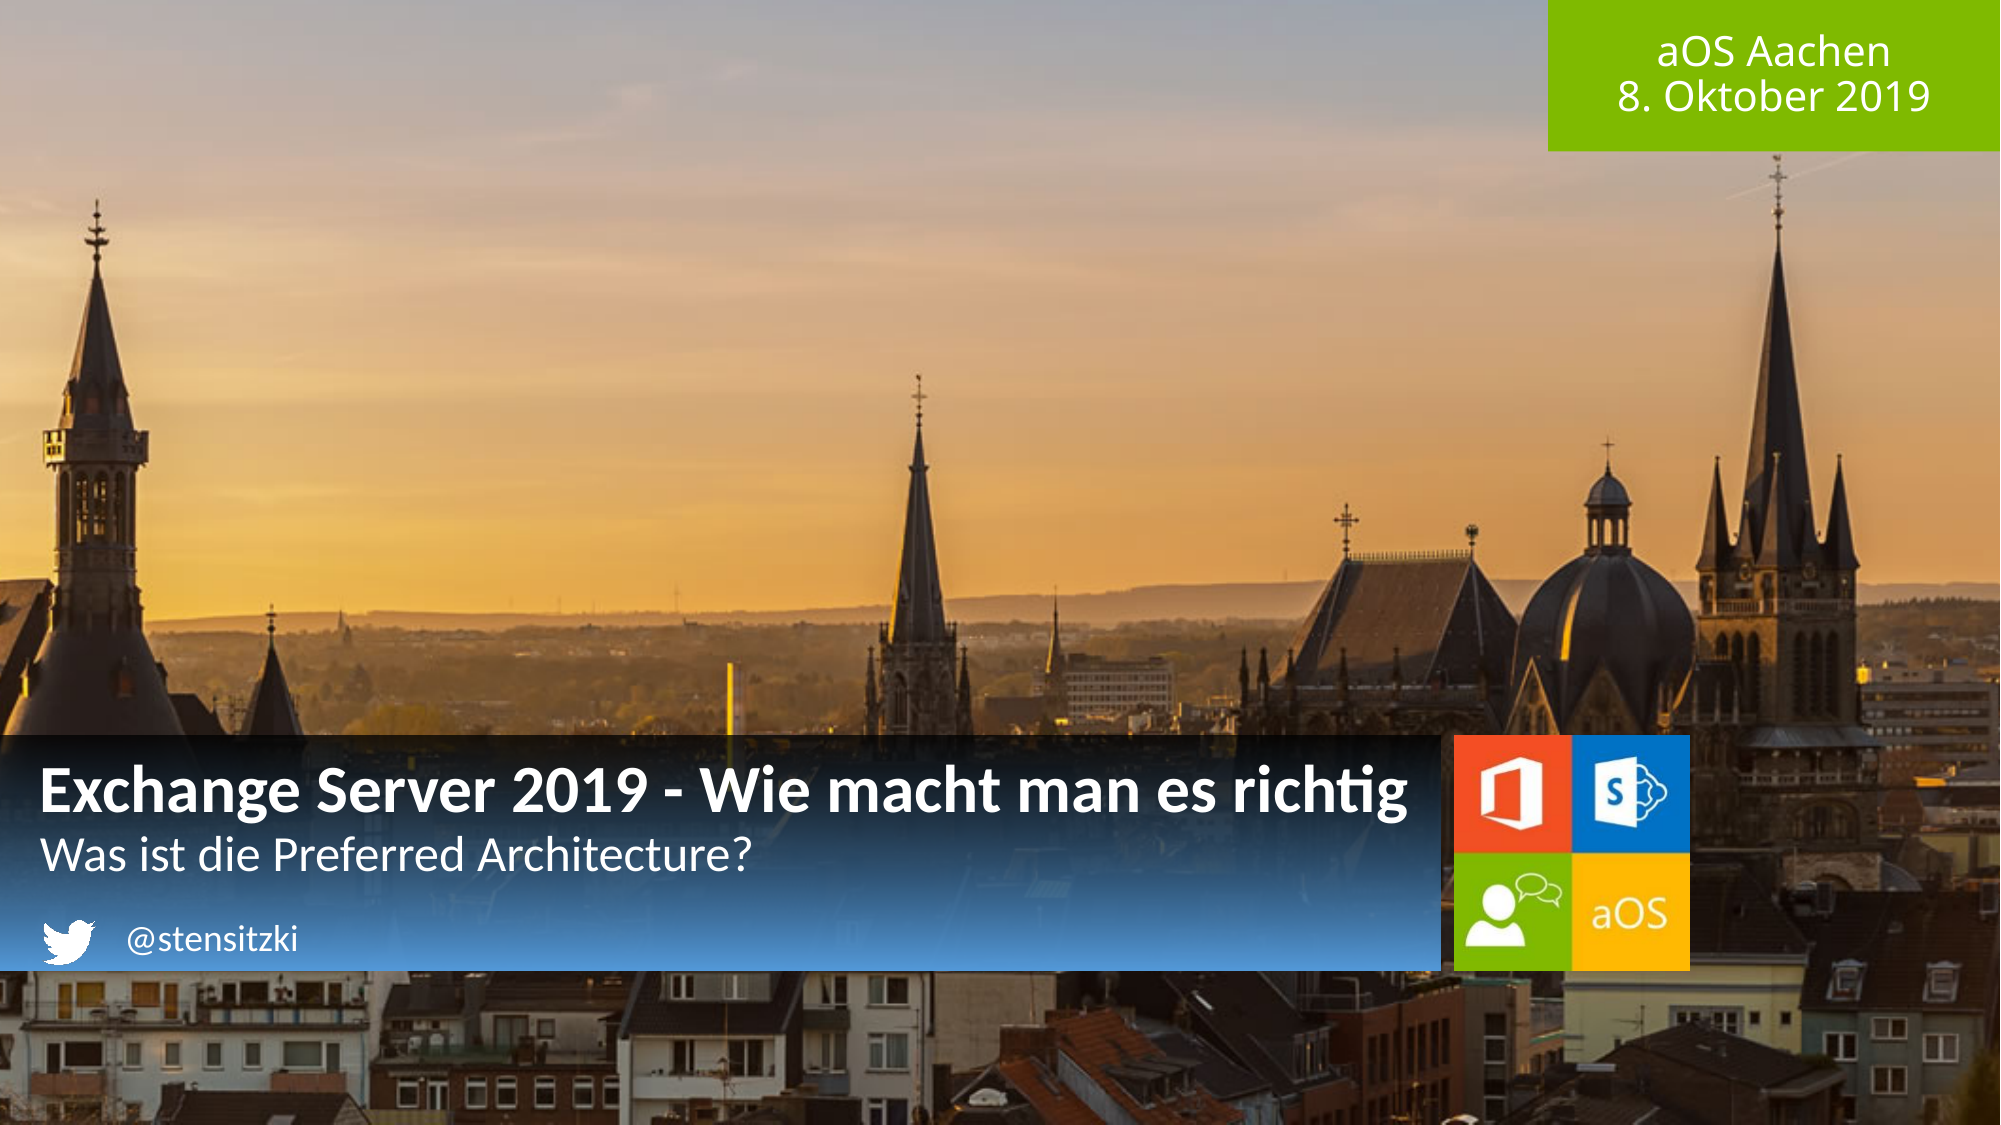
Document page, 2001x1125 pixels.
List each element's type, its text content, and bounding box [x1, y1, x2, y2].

picture [0, 0, 2000, 1125]
title Exchange Server 2019 - Wie macht man es richtig Was ist die Preferred Architecture? [24, 735, 1427, 901]
list @stensitzki [109, 906, 1249, 969]
